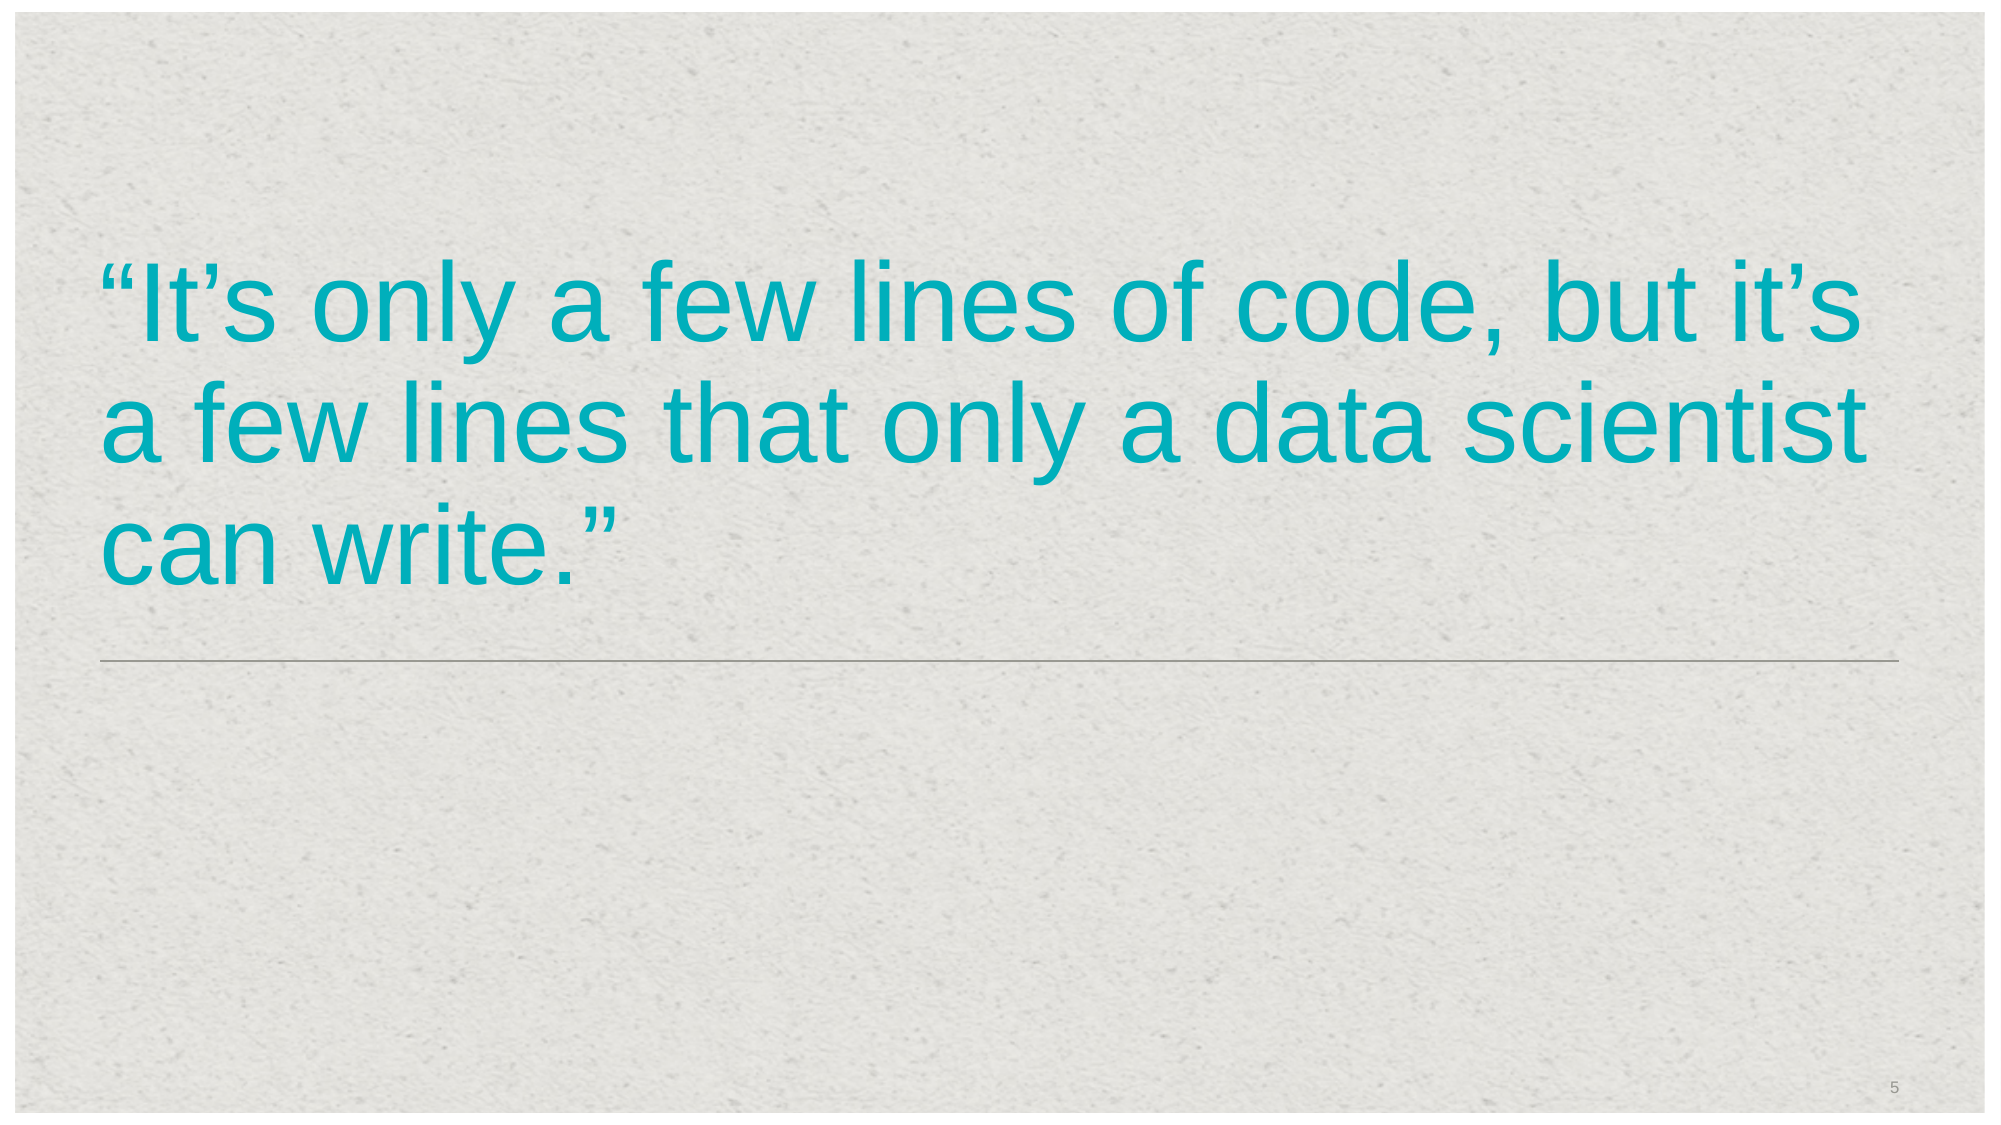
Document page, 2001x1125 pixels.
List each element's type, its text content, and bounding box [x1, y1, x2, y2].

title “It’s only a few lines of code, but it’s a few lines that only a data scientist can write.” [100, 74, 1900, 609]
picture [16, 12, 1984, 1113]
